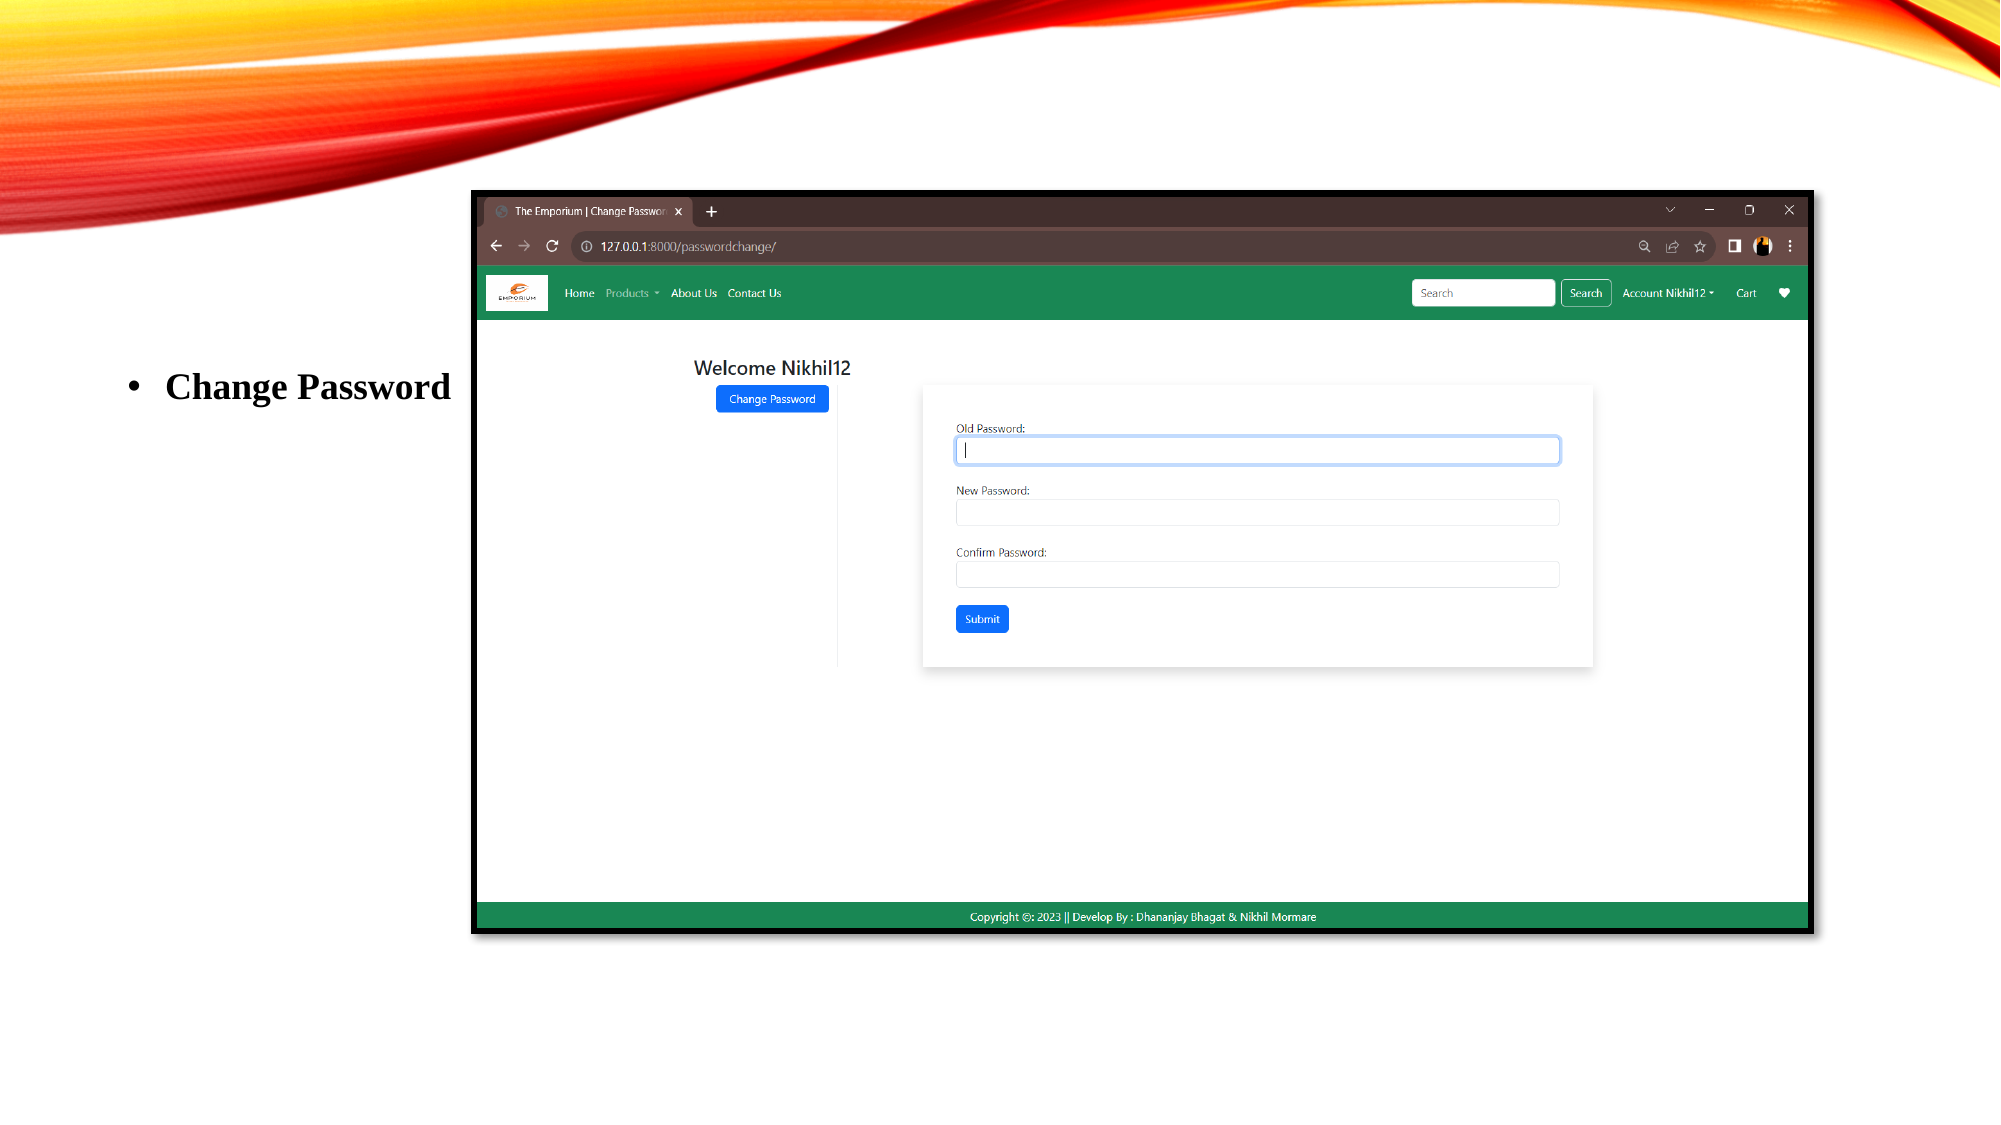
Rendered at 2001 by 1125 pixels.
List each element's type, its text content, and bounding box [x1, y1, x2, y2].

picture [0, 0, 2000, 237]
picture [476, 196, 1809, 929]
list Change Password [112, 360, 1888, 1021]
